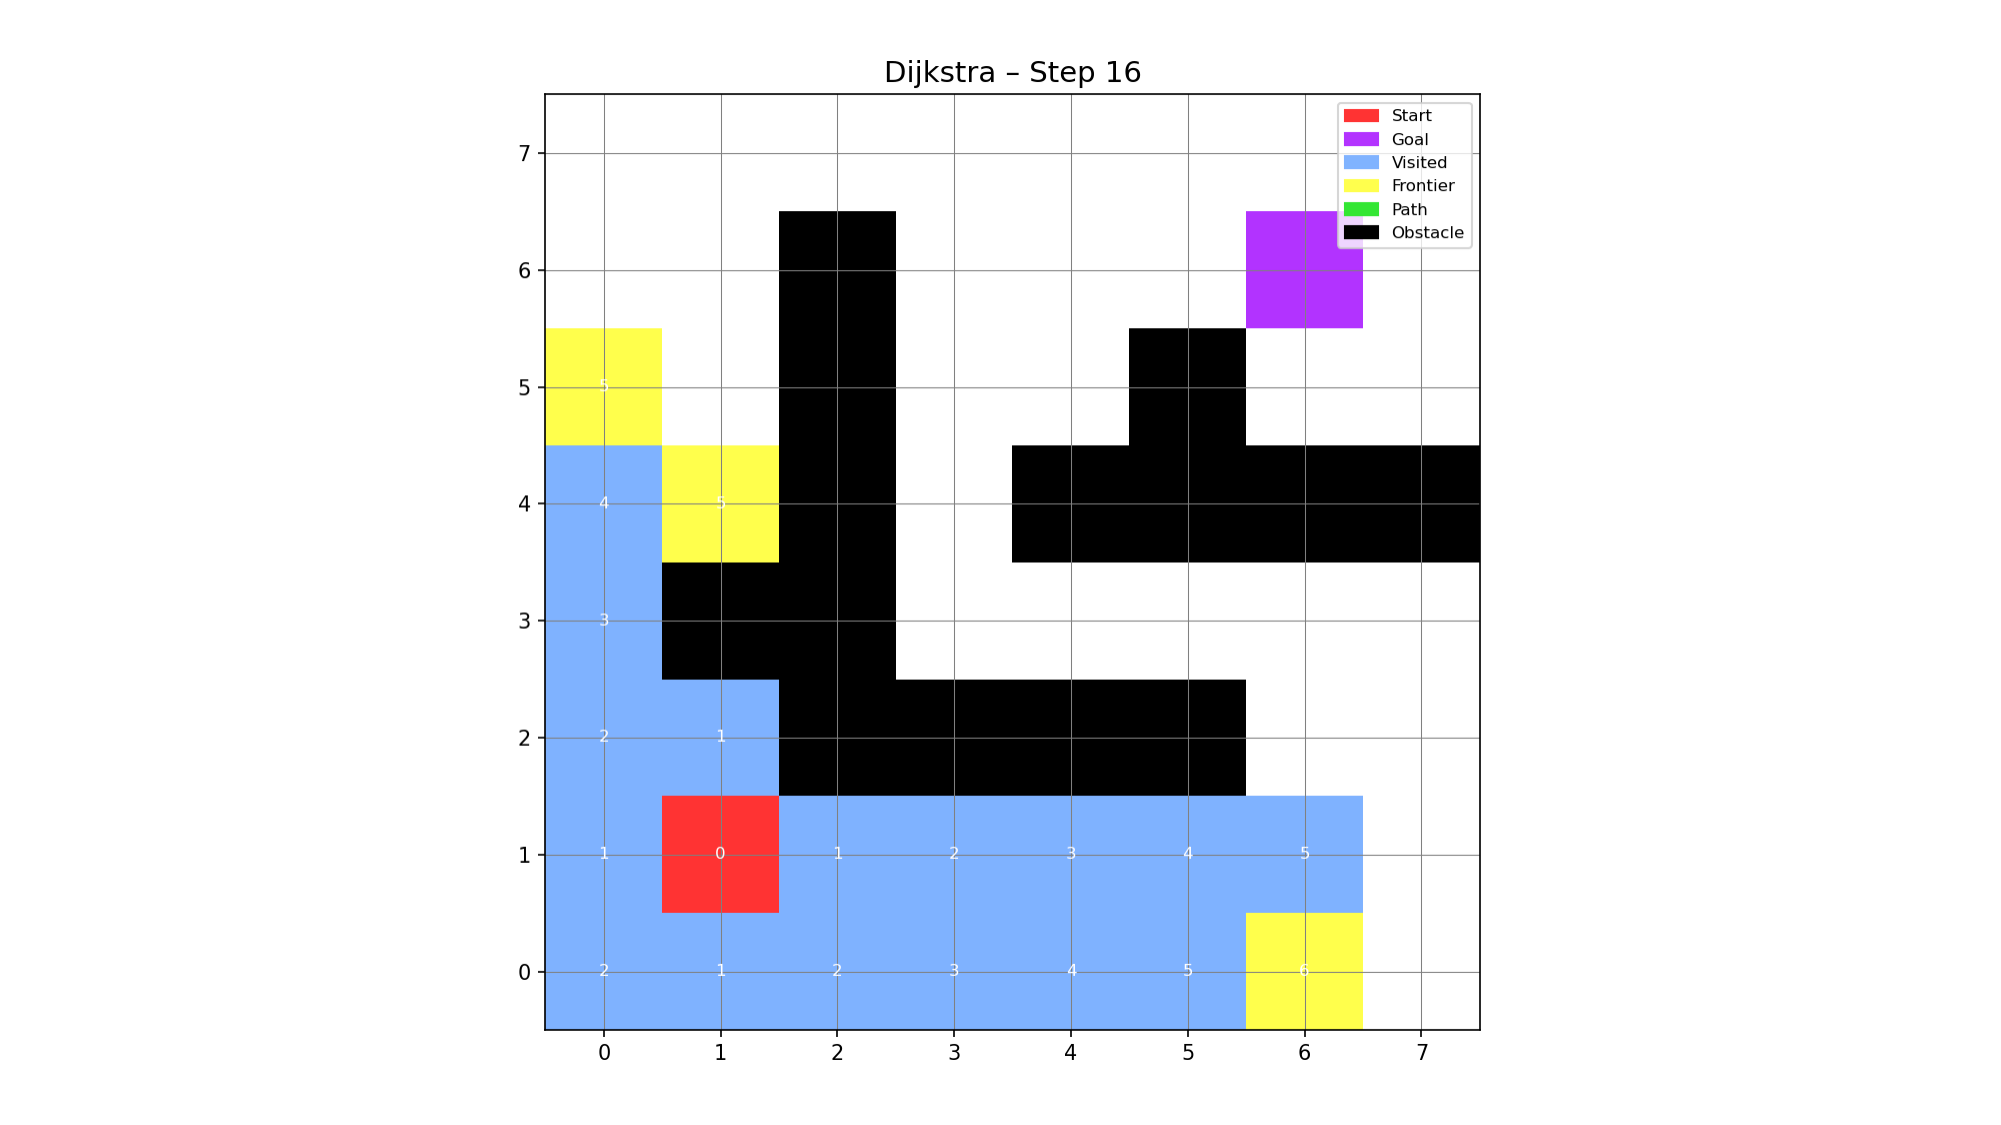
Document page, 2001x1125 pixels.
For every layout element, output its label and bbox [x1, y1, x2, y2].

picture [474, 37, 1526, 1088]
